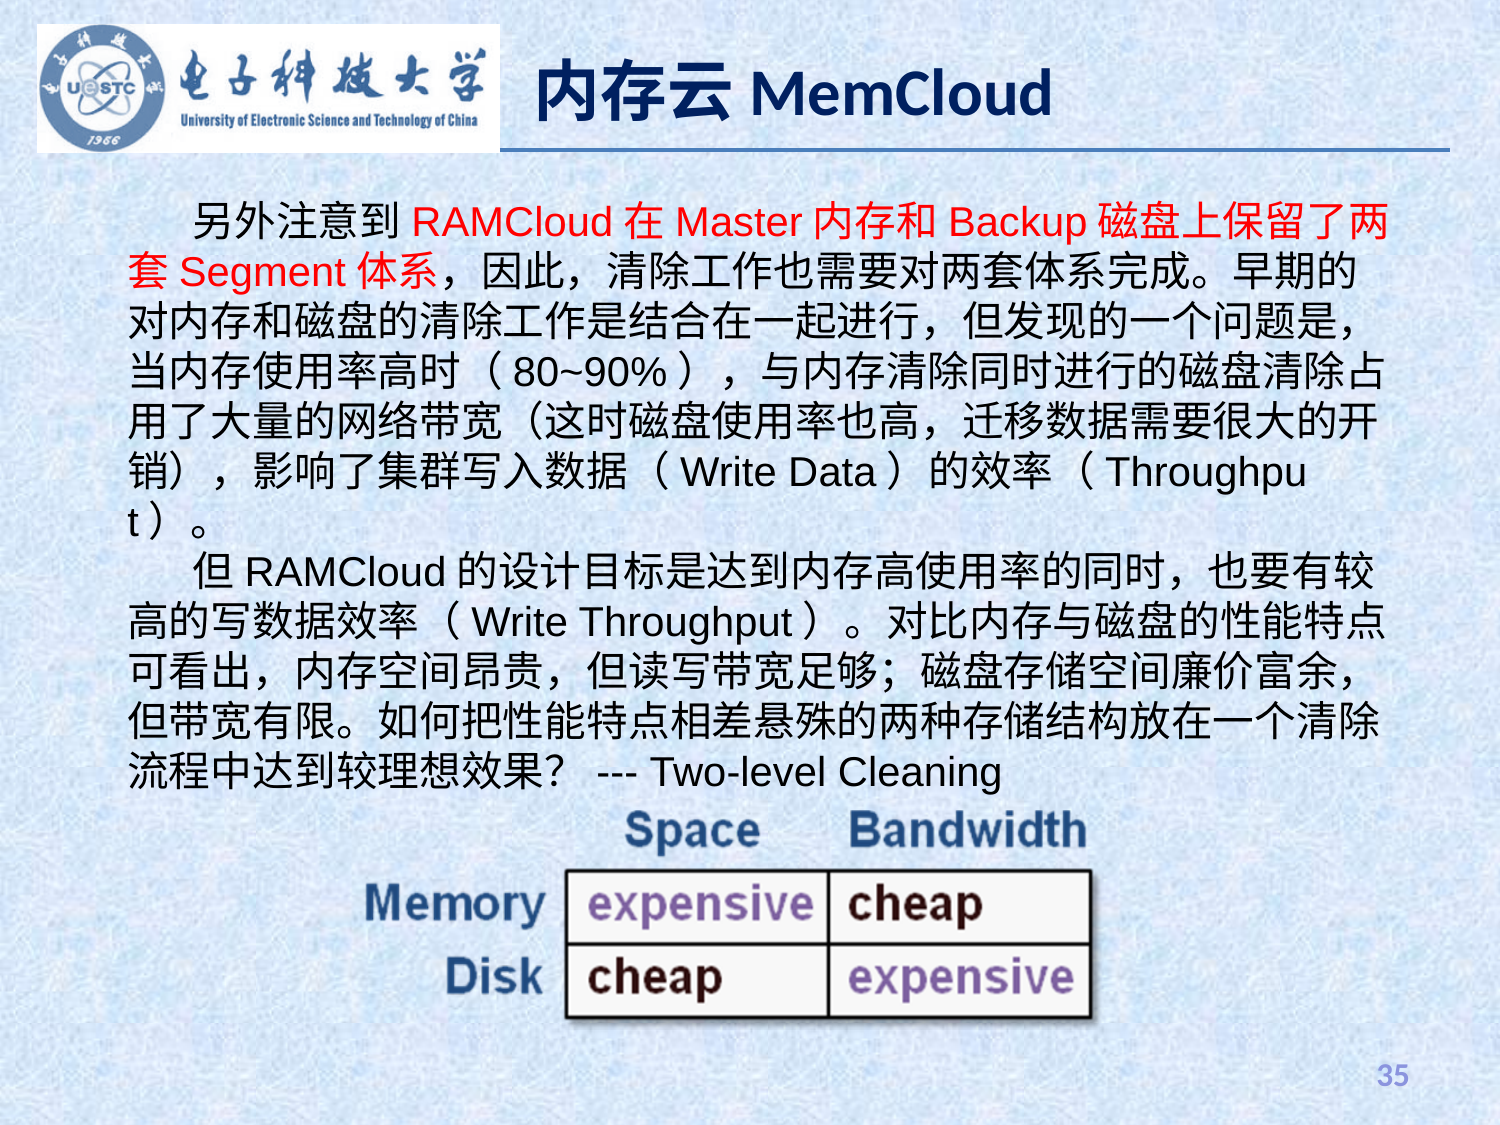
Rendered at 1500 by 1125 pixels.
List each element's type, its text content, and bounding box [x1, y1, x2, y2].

text_box 另外注意到RAMCloud在Master内存和Backup磁盘上保留了两套Segment体系，因此，清除工作也需要对两套体系完成。早期的对内存和磁盘的清除工作是结合在一起进行，但发现的一个问题是，当内存使用率高时（80~90%），与内存清除同时进行的磁盘清除占用了大量的网络带宽（这时磁盘使用率也高，迁移数据需要很大的开销），影响了集群写入数据（Write Data）的效率（Throughput）。 但RAMCloud的设计目标是达到内存高使用率的同时，也要有较高的写数据效率（Write Throughput）。对比内存与磁盘的性能特点可看出，内存空间昂贵，但读写带宽足够；磁盘存储空间廉价富余，但带宽有限。如何把性能特点相差悬殊的两种存储结构放在一个清除流程中达到较理想效果？--- Two-level Cleaning [112, 187, 1413, 803]
text_box 内存云MemCloud [518, 41, 1432, 137]
slide_number 35 [1074, 1042, 1425, 1103]
picture [0, 0, 1500, 1125]
